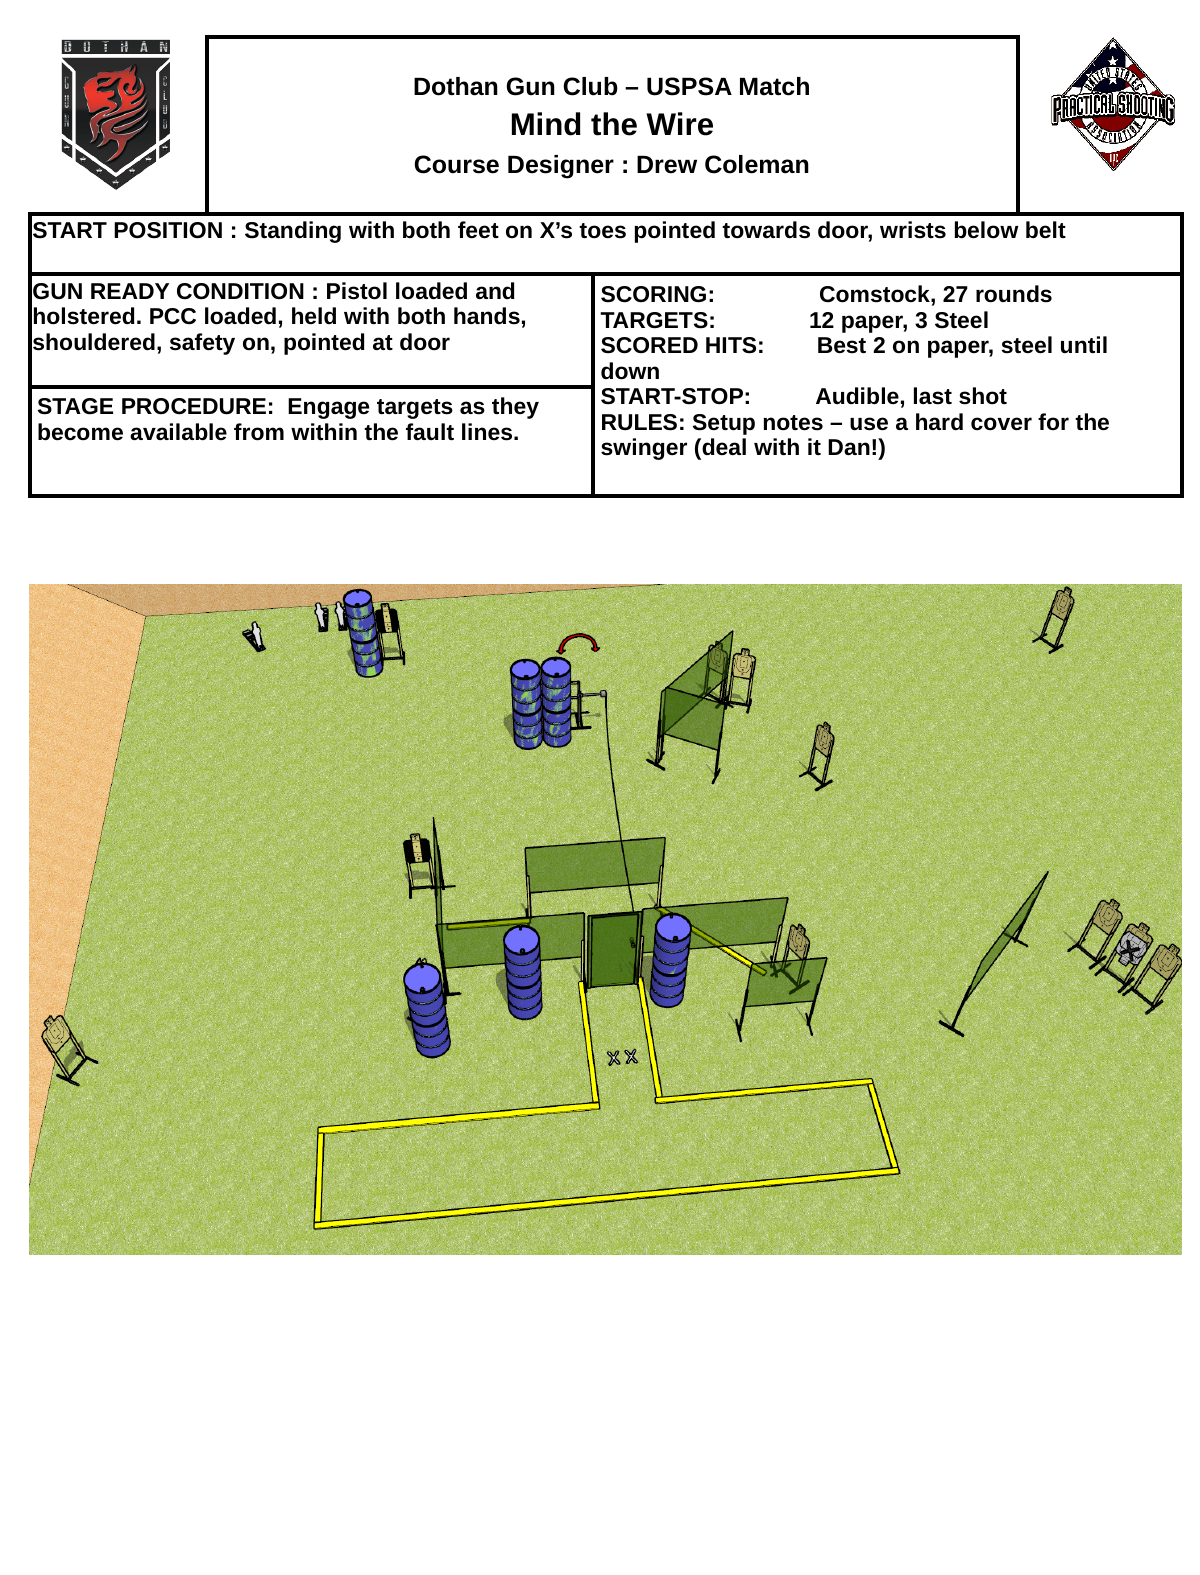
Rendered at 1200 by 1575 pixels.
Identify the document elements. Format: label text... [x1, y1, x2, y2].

table_header [1020, 37, 1182, 212]
picture [29, 584, 1182, 1255]
picture [1044, 36, 1183, 175]
table_header [30, 37, 205, 212]
table_header Dothan Gun Club – USPSA Match Mind the Wire Course Designer : Drew Coleman [209, 39, 1016, 212]
table_cell START POSITION : Standing with both feet on X’s toes pointed towards door, wrists below belt [32, 216, 1180, 272]
table_cell SCORING: Comstock, 27 rounds TARGETS: 12 paper, 3 Steel SCORED HITS: Best 2 on paper, steel until down START-STOP: Audible, last shot RULES: Setup notes – use a hard cover for the swinger (deal with it Dan!) [595, 276, 1180, 494]
picture [58, 36, 173, 193]
table_cell STAGE PROCEDURE: Engage targets as they become available from within the fault lines. [32, 389, 591, 494]
table_cell GUN READY CONDITION : Pistol loaded and holstered. PCC loaded, held with both hands, shouldered, safety on, pointed at door [32, 276, 591, 385]
